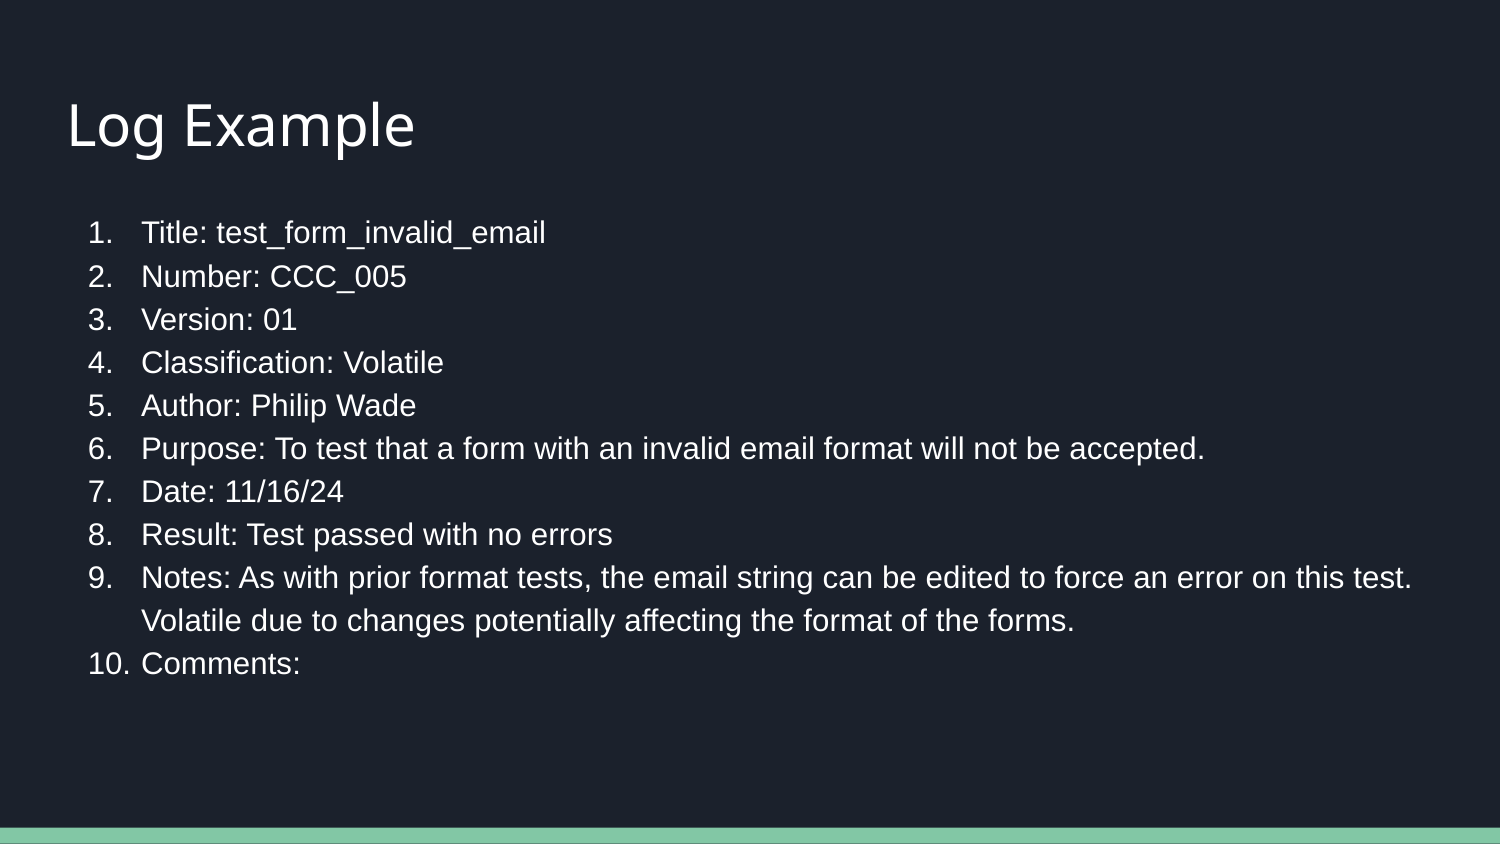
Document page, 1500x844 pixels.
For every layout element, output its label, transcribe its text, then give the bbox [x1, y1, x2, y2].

list Title: test_form_invalid_email Number: CCC_005 Version: 01 Classification: Volatile Author: Philip Wade Purpose: To test that a form with an invalid email format will not be accepted. Date: 11/16/24 Result: Test passed with no errors Notes: As with prior format tests, the email string can be edited to force an error on this test. Volatile due to changes potentially affecting the format of the forms. Comments: [51, 192, 1449, 750]
title Log Example [51, 72, 1449, 174]
